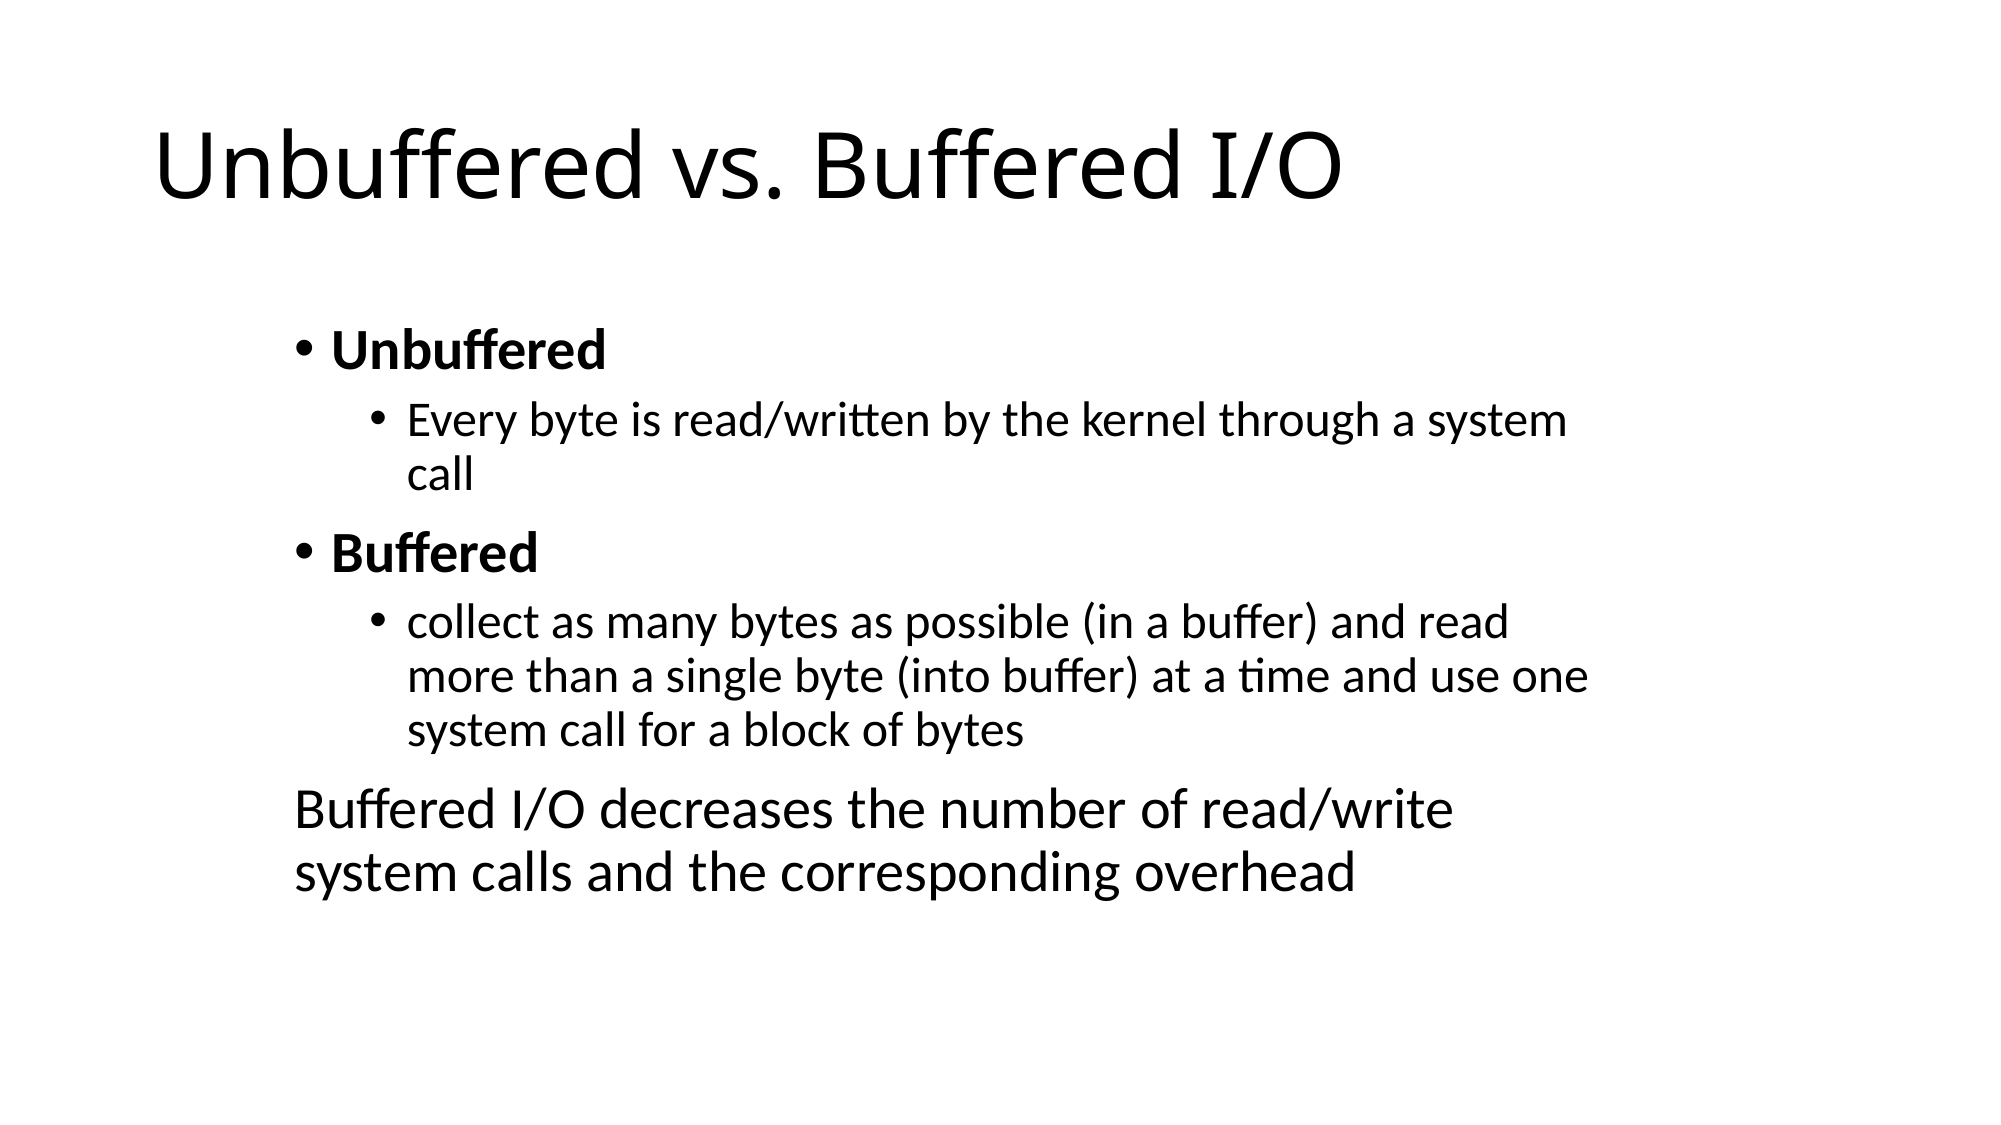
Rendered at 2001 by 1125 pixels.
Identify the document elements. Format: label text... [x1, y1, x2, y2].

title Unbuffered vs. Buffered I/O [137, 59, 1863, 278]
list Unbuffered Every byte is read/written by the kernel through a system call Buffered collect as many bytes as possible (in a buffer) and read more than a single byte (into buffer) at a time and use one system call for a block of bytes Buffered I/O decreases the number of read/write system calls and the corresponding overhead [279, 312, 1630, 1125]
